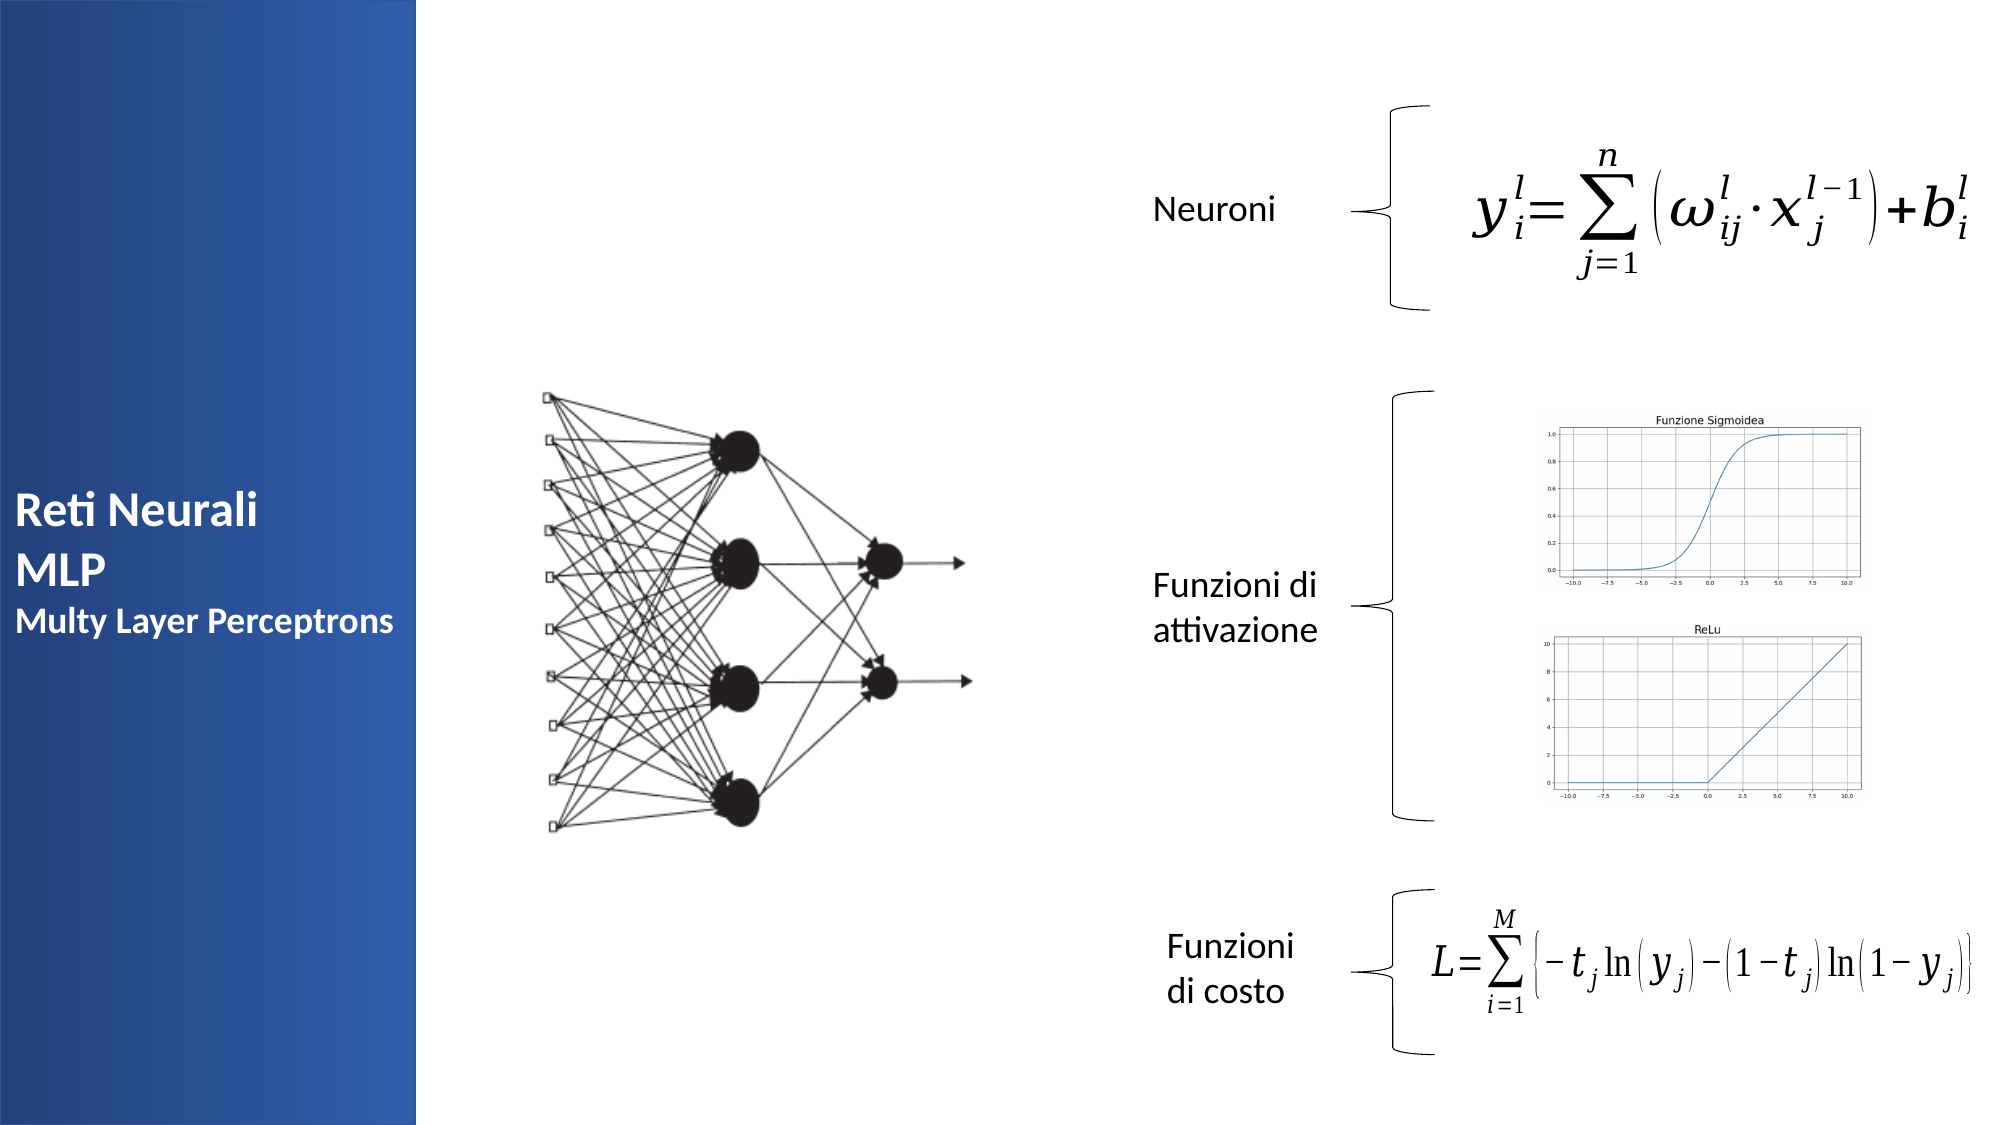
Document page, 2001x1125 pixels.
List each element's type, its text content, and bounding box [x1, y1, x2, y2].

text_box Funzioni di attivazione [1138, 553, 1392, 658]
text_box [1350, 889, 1435, 1056]
text_box [1350, 390, 1435, 822]
picture [1538, 411, 1868, 589]
text_box Reti Neurali MLP Multy Layer Perceptrons [0, 469, 415, 649]
text_box [0, 0, 416, 1125]
picture [1540, 623, 1867, 803]
picture [462, 373, 1032, 840]
text_box Funzioni di costo [1152, 913, 1351, 1019]
text_box [1350, 105, 1430, 311]
text_box Neuroni [1138, 176, 1310, 236]
